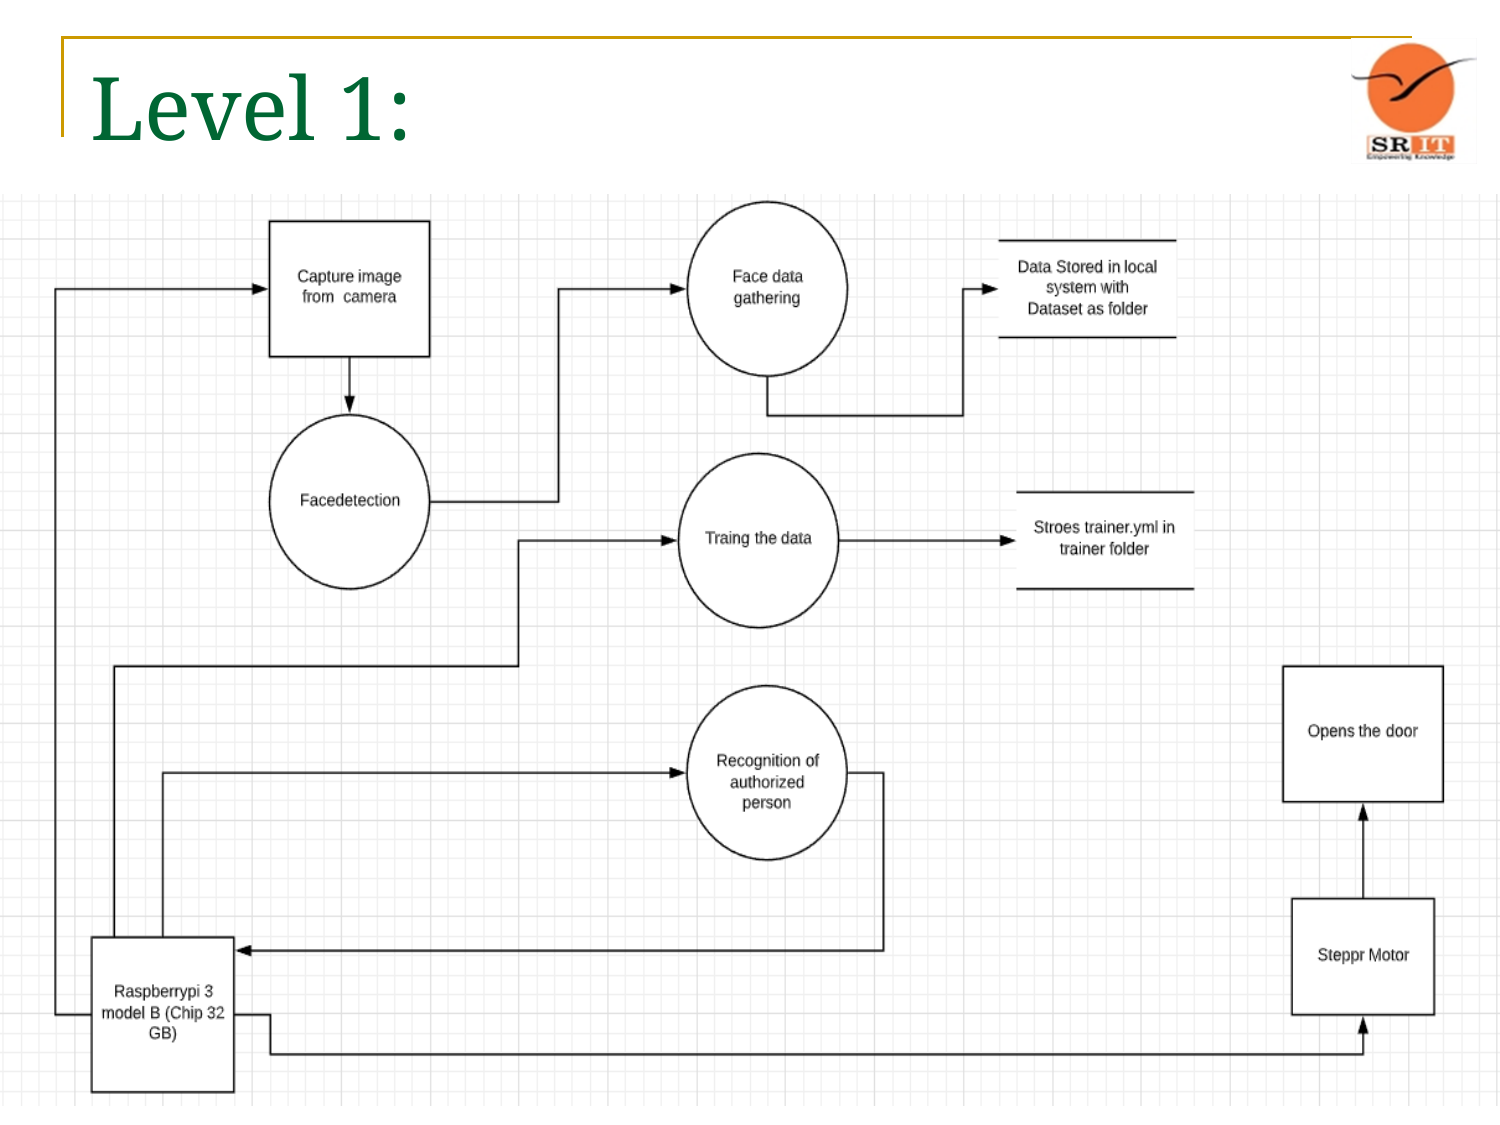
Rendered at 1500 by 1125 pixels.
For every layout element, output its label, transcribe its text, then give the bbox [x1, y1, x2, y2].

picture [0, 194, 1500, 1106]
picture [1350, 37, 1478, 165]
title Level 1: [75, 45, 1425, 193]
